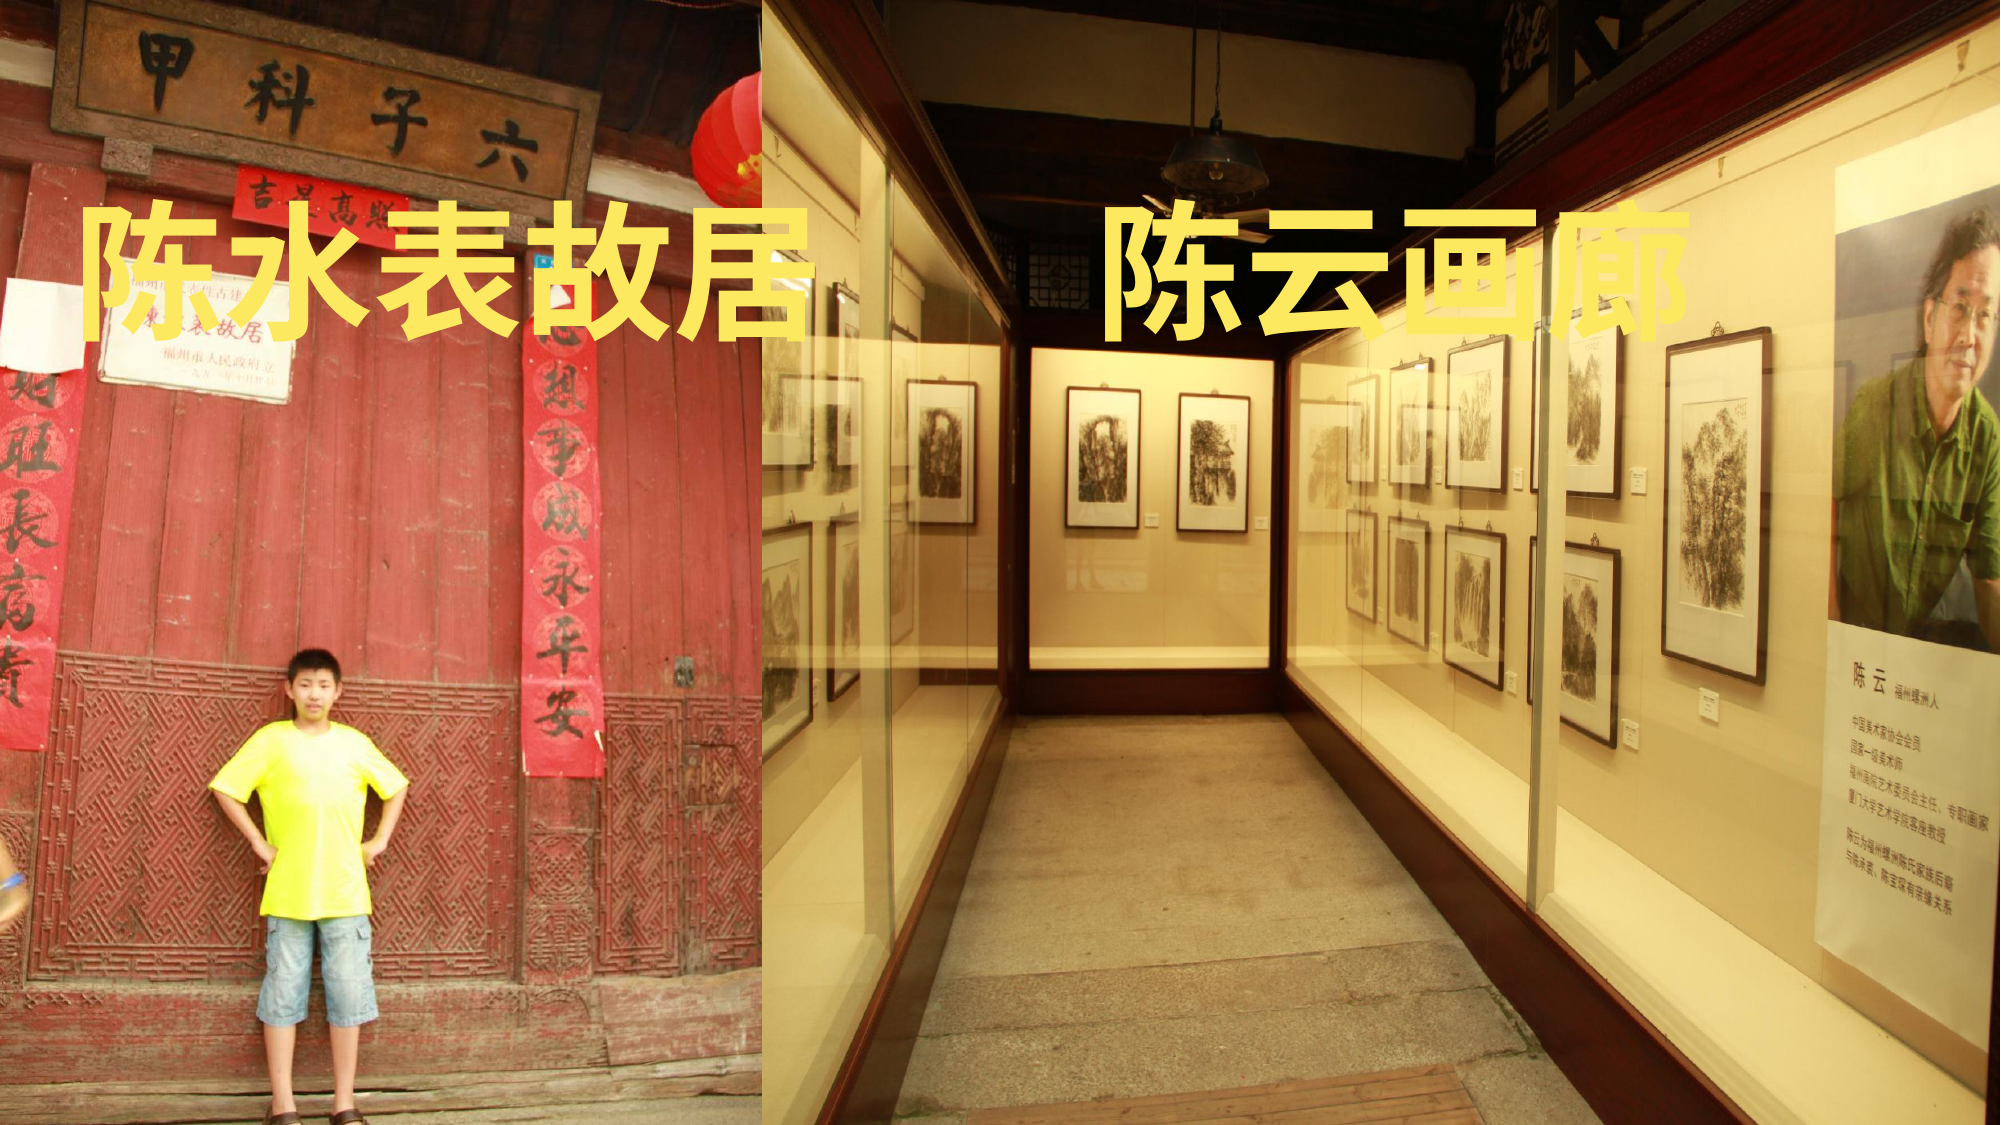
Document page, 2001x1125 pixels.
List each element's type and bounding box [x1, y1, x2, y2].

picture [762, 0, 2000, 1125]
list [0, 0, 762, 1125]
